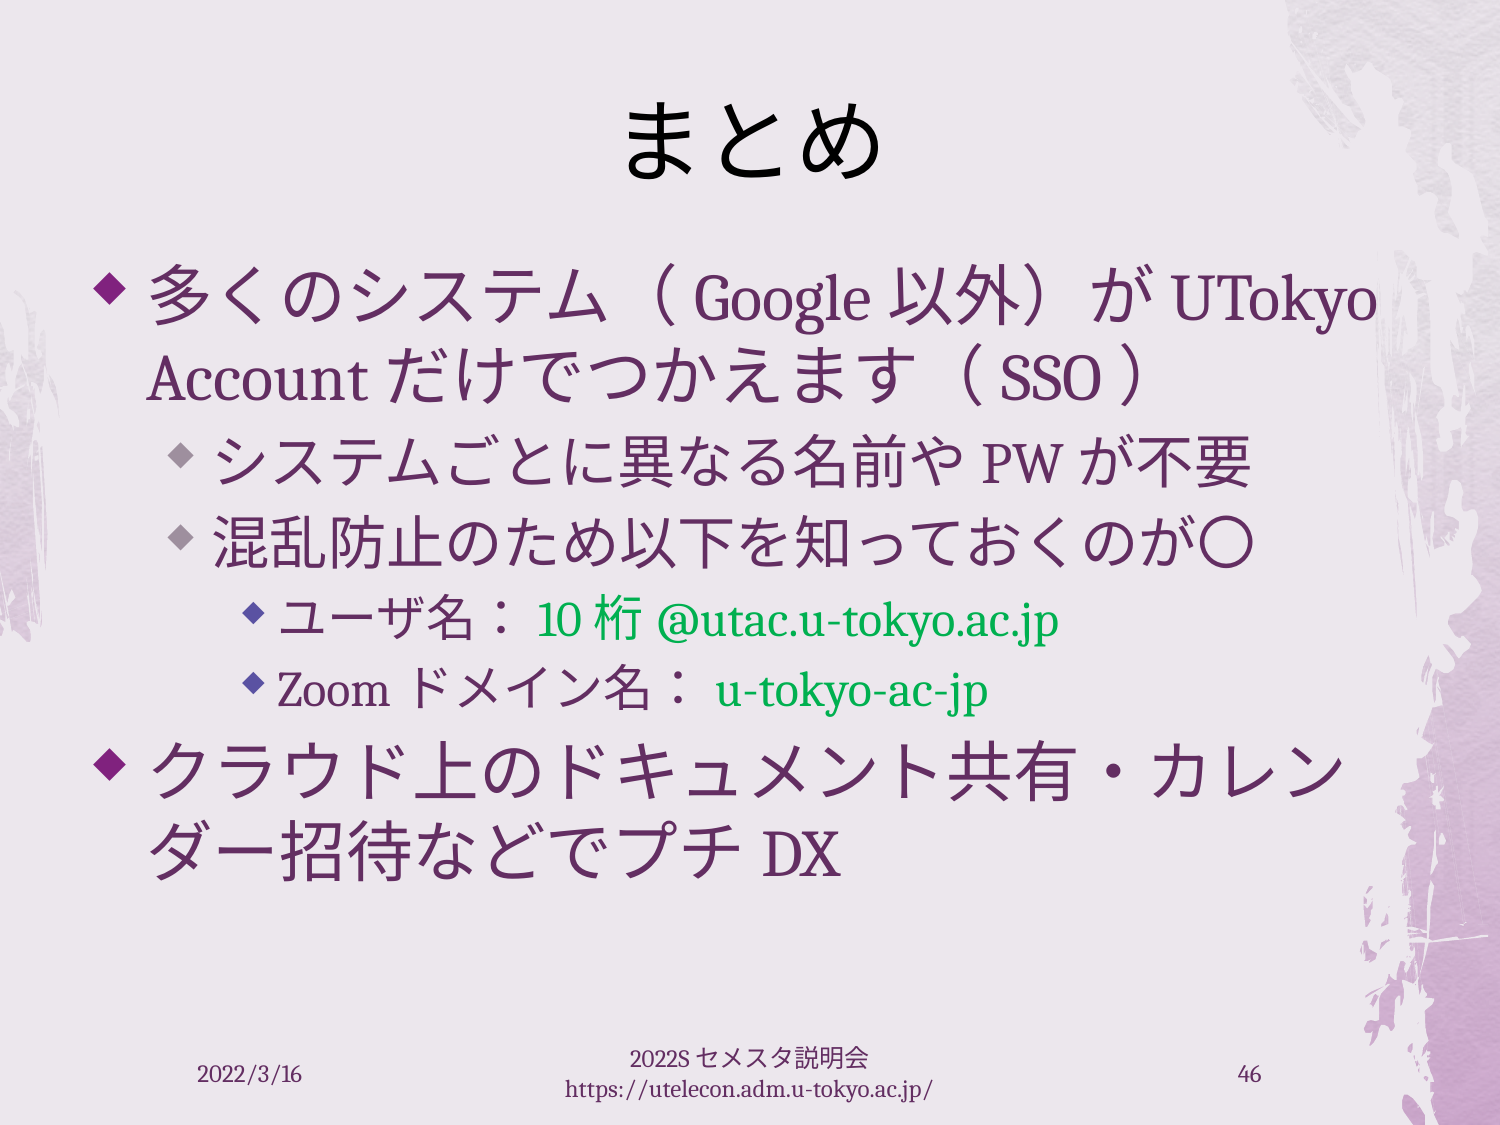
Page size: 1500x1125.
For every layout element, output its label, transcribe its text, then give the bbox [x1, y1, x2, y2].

slide_number 46 [1074, 1042, 1425, 1103]
list 多くのシステム（Google以外）がUTokyo Accountだけでつかえます（SSO） システムごとに異なる名前やPWが不要 混乱防止のため以下を知っておくのが〇 ユーザ名：10桁@utac.u-tokyo.ac.jp Zoomドメイン名：u-tokyo-ac-jp クラウド上のドキュメント共有・カレンダー招待などでプチDX [75, 246, 1425, 989]
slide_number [75, 1042, 425, 1103]
footer 2022Sセメスタ説明会 https://utelecon.adm.u-tokyo.ac.jp/ [512, 1042, 988, 1103]
title まとめ [75, 45, 1425, 233]
